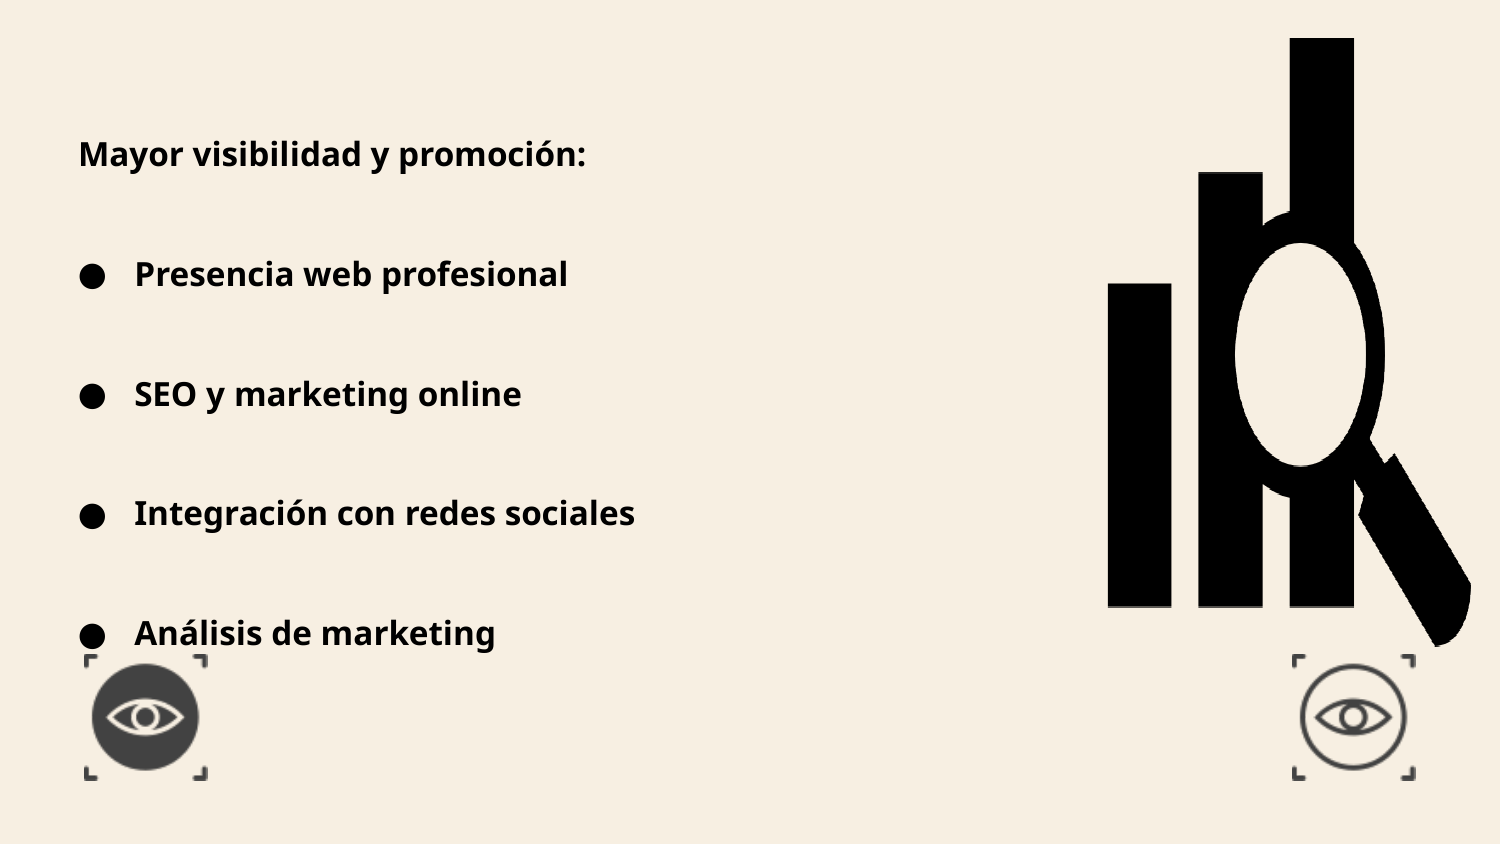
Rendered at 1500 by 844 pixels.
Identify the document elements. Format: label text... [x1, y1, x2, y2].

text_box [1106, 36, 1473, 648]
list Mayor visibilidad y promoción: Presencia web profesional SEO y marketing online Integración con redes sociales Análisis de marketing [44, 38, 996, 720]
picture [84, 720, 208, 781]
picture [1292, 654, 1416, 781]
